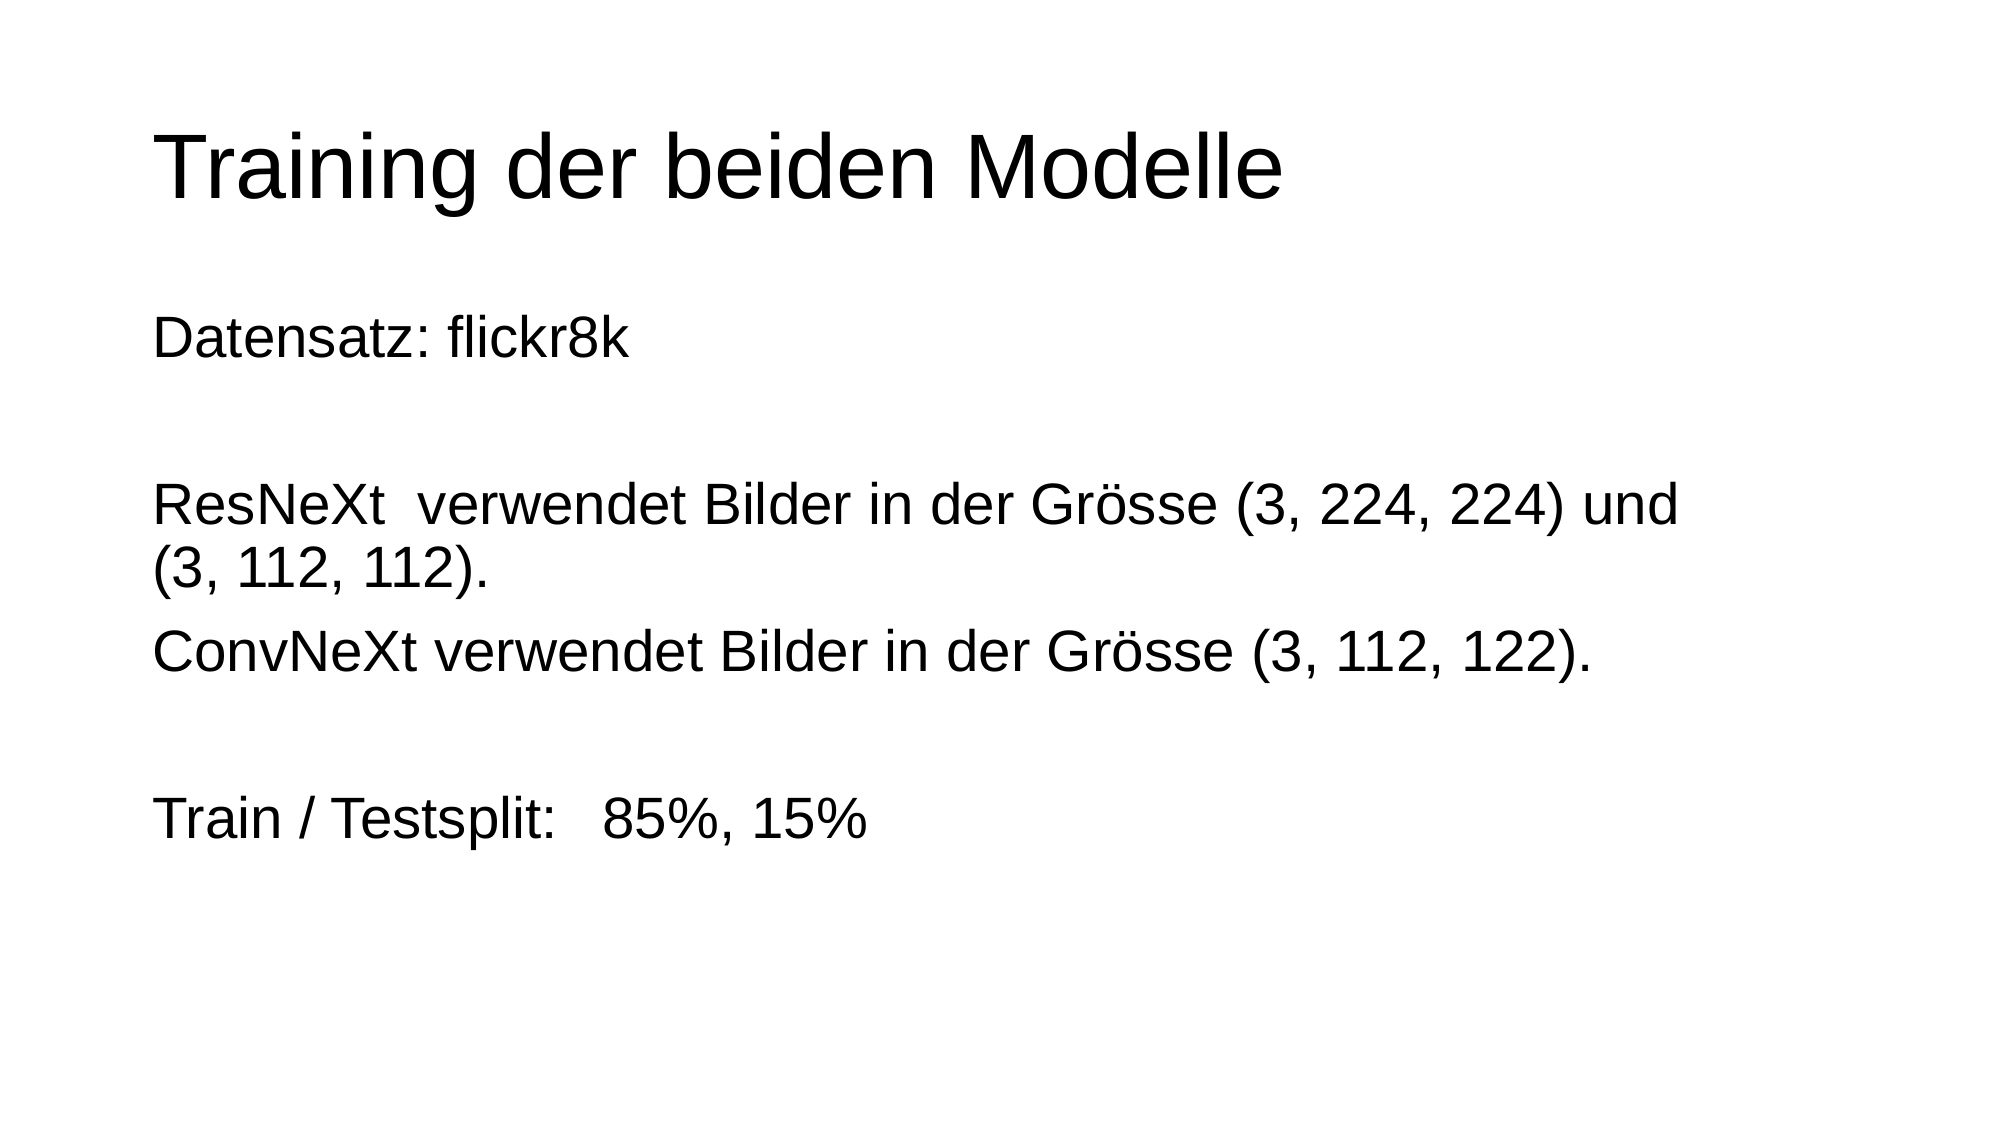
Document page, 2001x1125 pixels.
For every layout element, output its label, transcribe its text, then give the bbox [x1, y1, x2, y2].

list Datensatz: flickr8k ResNeXt verwendet Bilder in der Grösse (3, 224, 224) und (3, 112, 112). ConvNeXt verwendet Bilder in der Grösse (3, 112, 122). Train / Testsplit: 85%, 15% [137, 299, 1863, 1014]
title Training der beiden Modelle [137, 59, 1863, 278]
